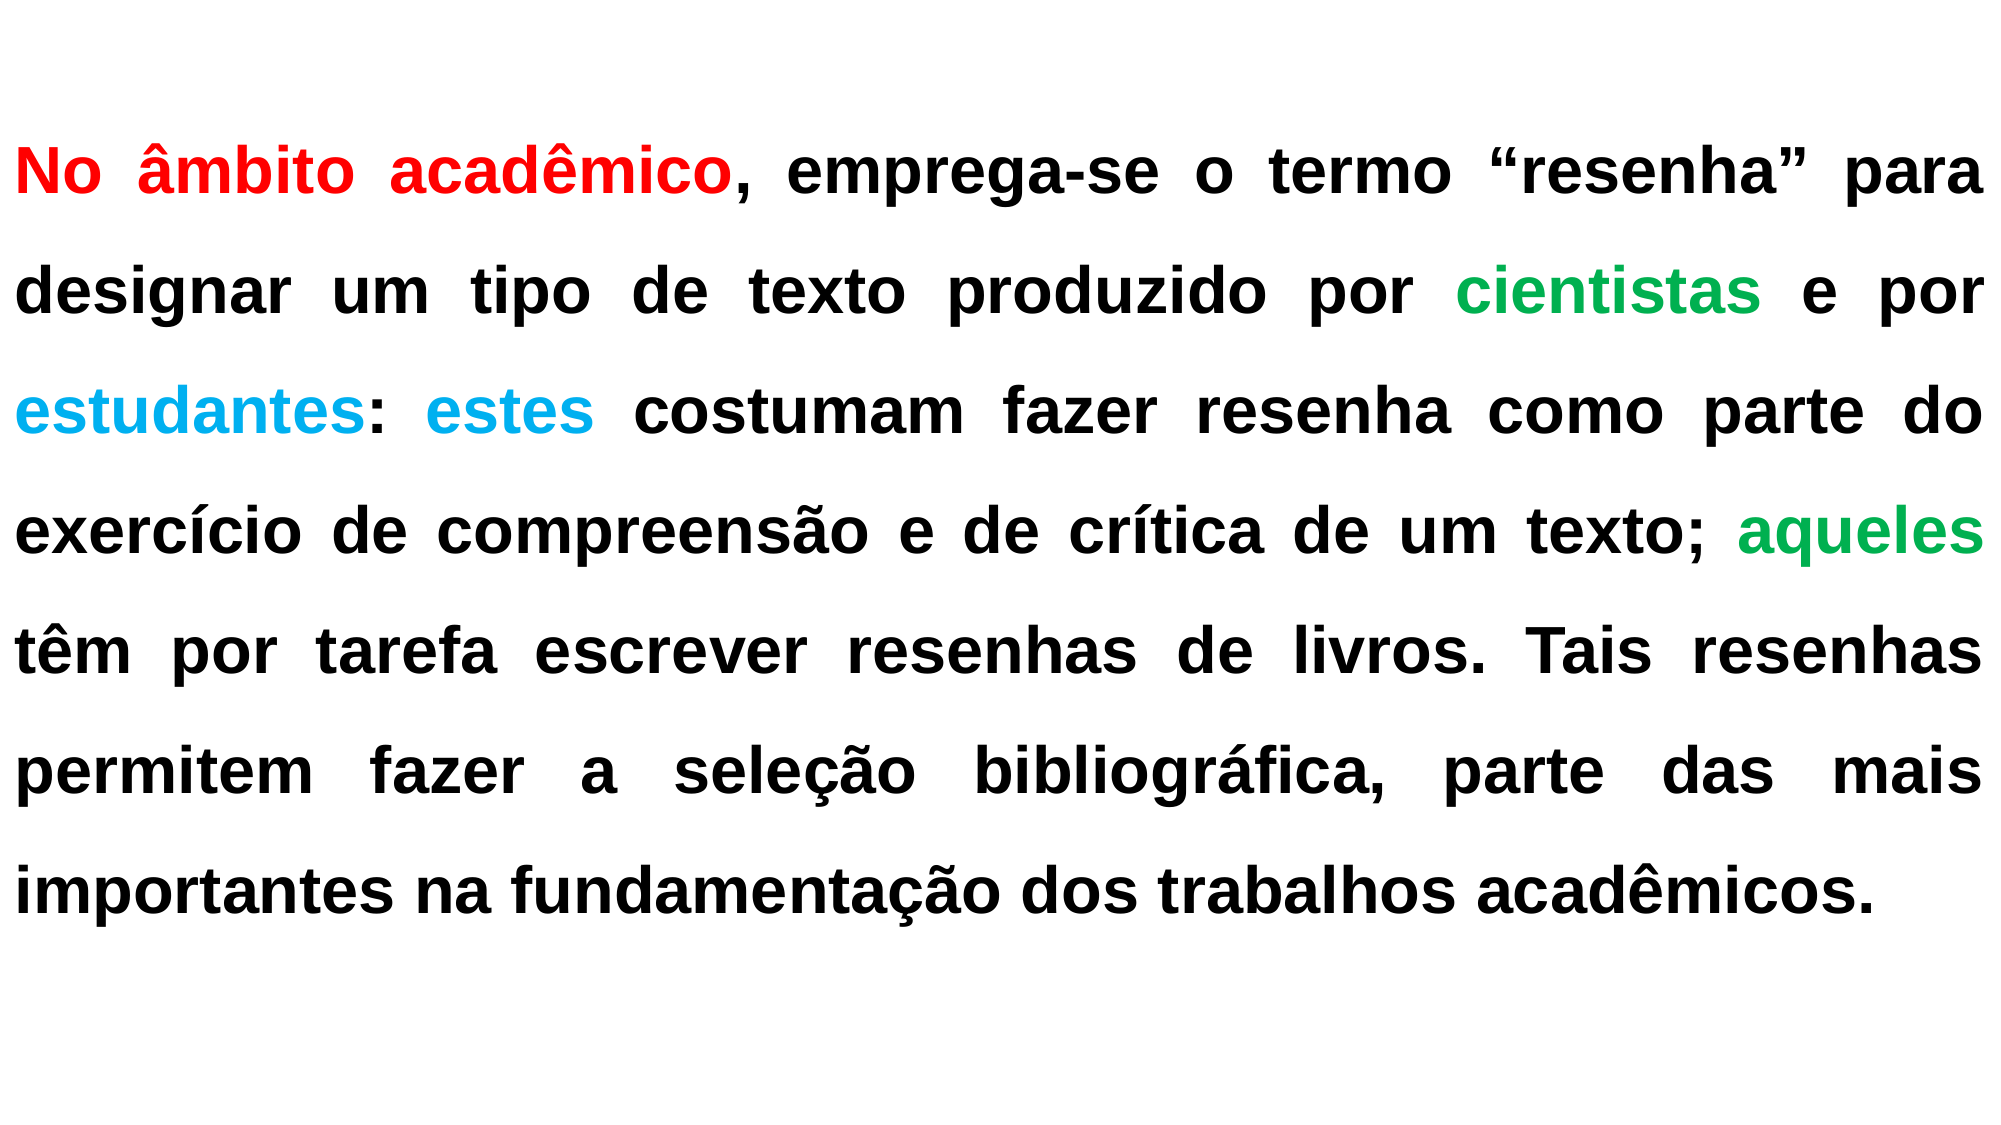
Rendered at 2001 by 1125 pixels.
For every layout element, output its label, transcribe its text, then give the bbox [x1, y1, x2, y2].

text_box No âmbito acadêmico, emprega-se o termo “resenha” para designar um tipo de texto produzido por cientistas e por estudantes: estes costumam fazer resenha como parte do exercício de compreensão e de crítica de um texto; aqueles têm por tarefa escrever resenhas de livros. Tais resenhas permitem fazer a seleção bibliográfica, parte das mais importantes na fundamentação dos trabalhos acadêmicos. [0, 0, 2000, 935]
